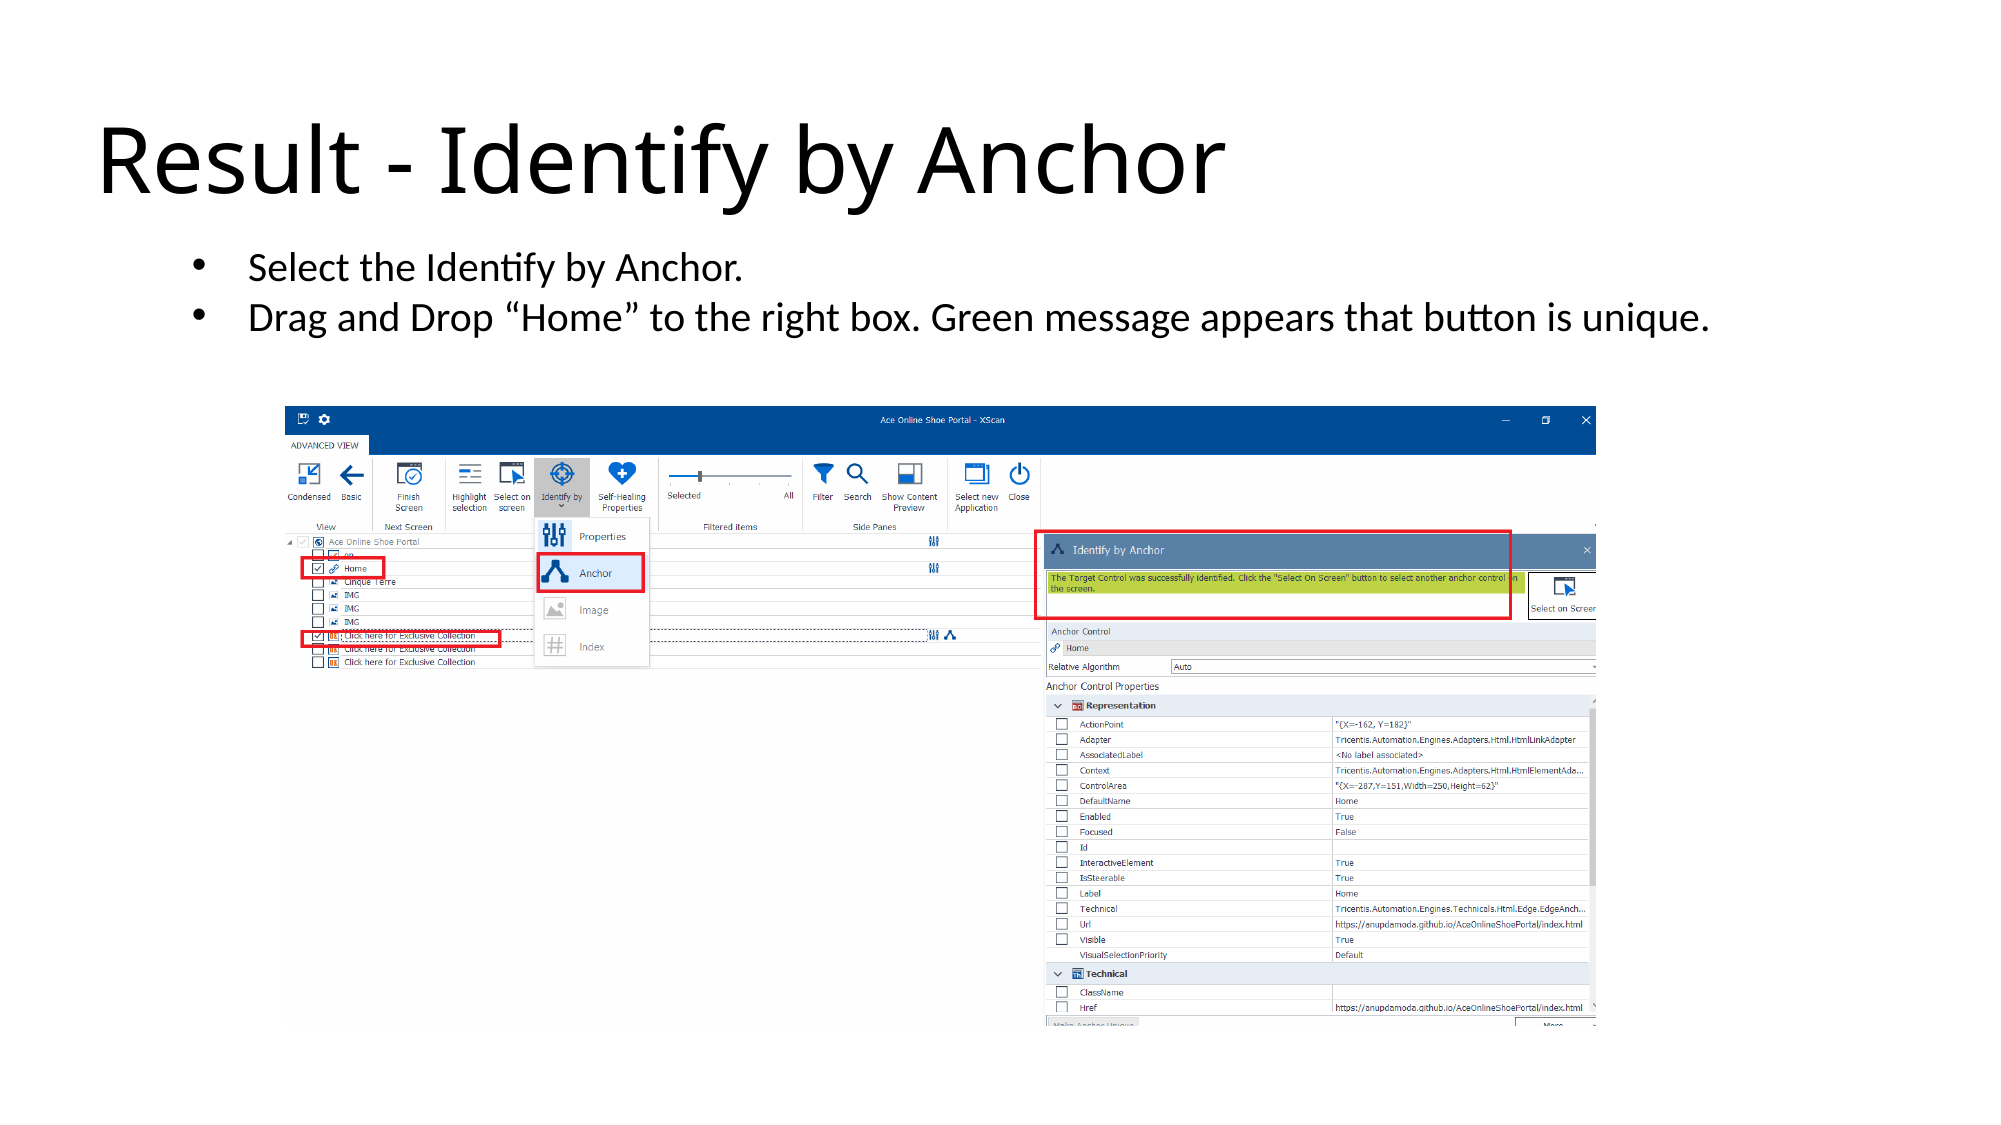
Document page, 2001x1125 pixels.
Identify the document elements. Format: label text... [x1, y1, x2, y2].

text_box Select the Identify by Anchor. Drag and Drop “Home” to the right box. Green message appears that button is unique. [177, 232, 1766, 347]
picture [285, 406, 1596, 1026]
title Result - Identify by Anchor [80, 55, 1863, 273]
